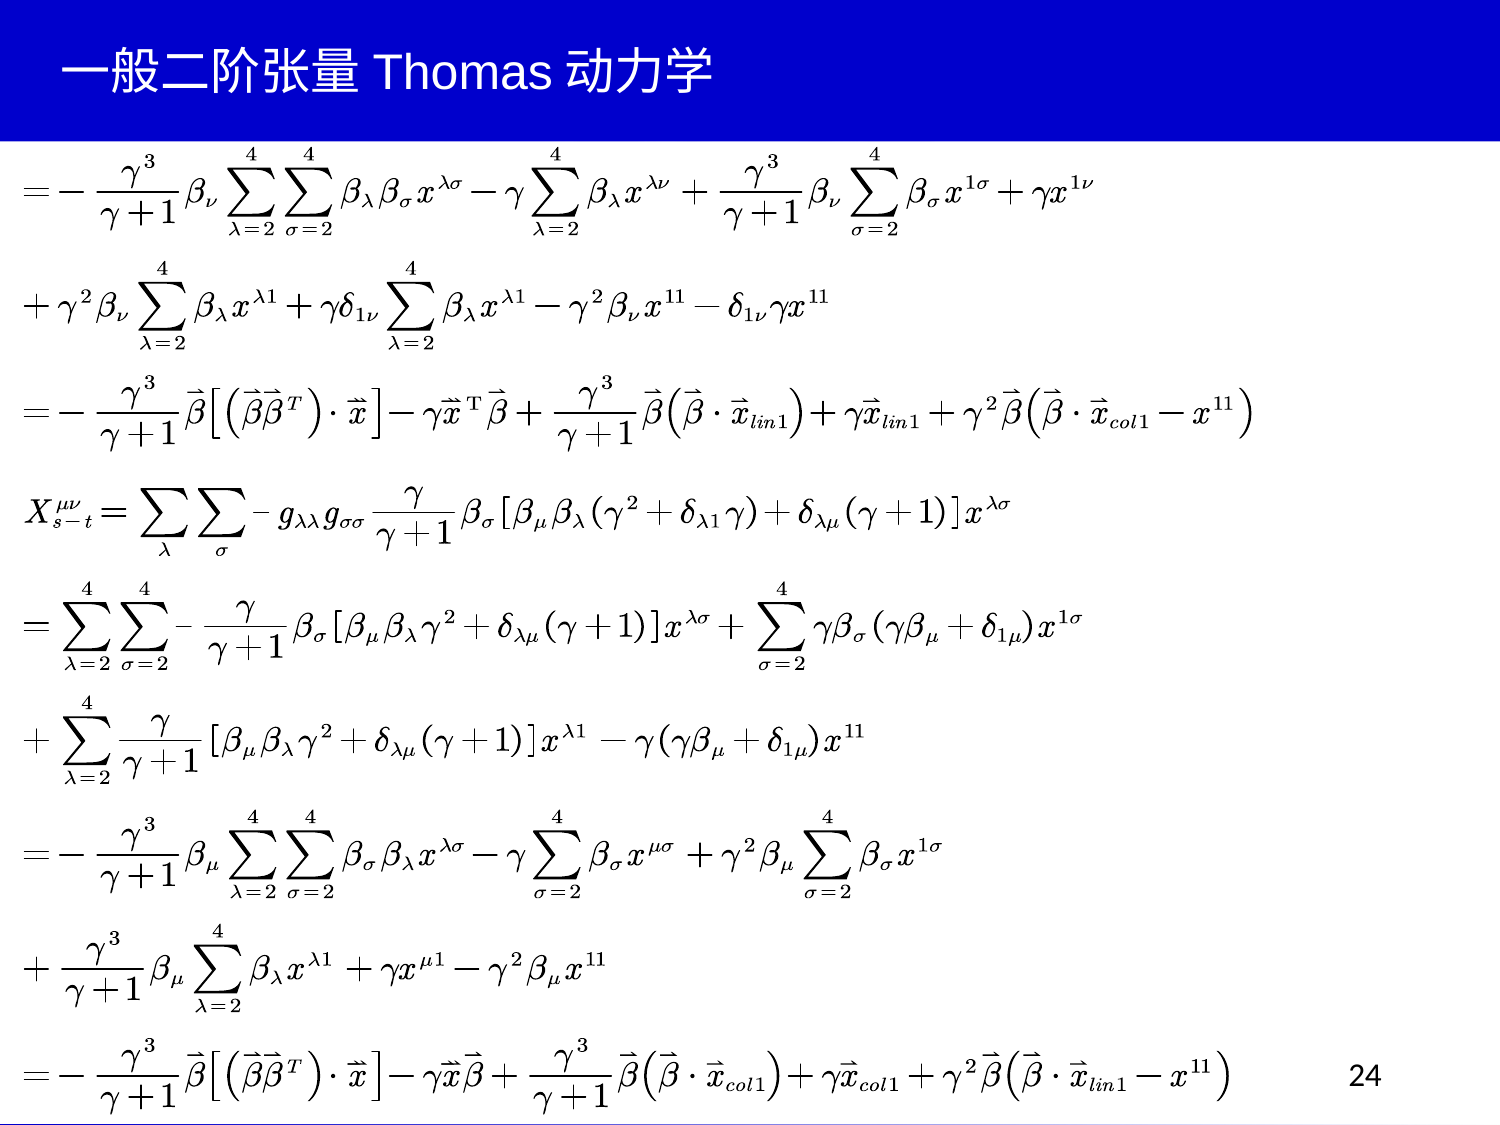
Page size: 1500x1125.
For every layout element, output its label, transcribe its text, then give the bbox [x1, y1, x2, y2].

slide_number 24 [1326, 1042, 1397, 1103]
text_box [16, 139, 1258, 1124]
text_box 一般二阶张量Thomas动力学 [25, 31, 750, 107]
